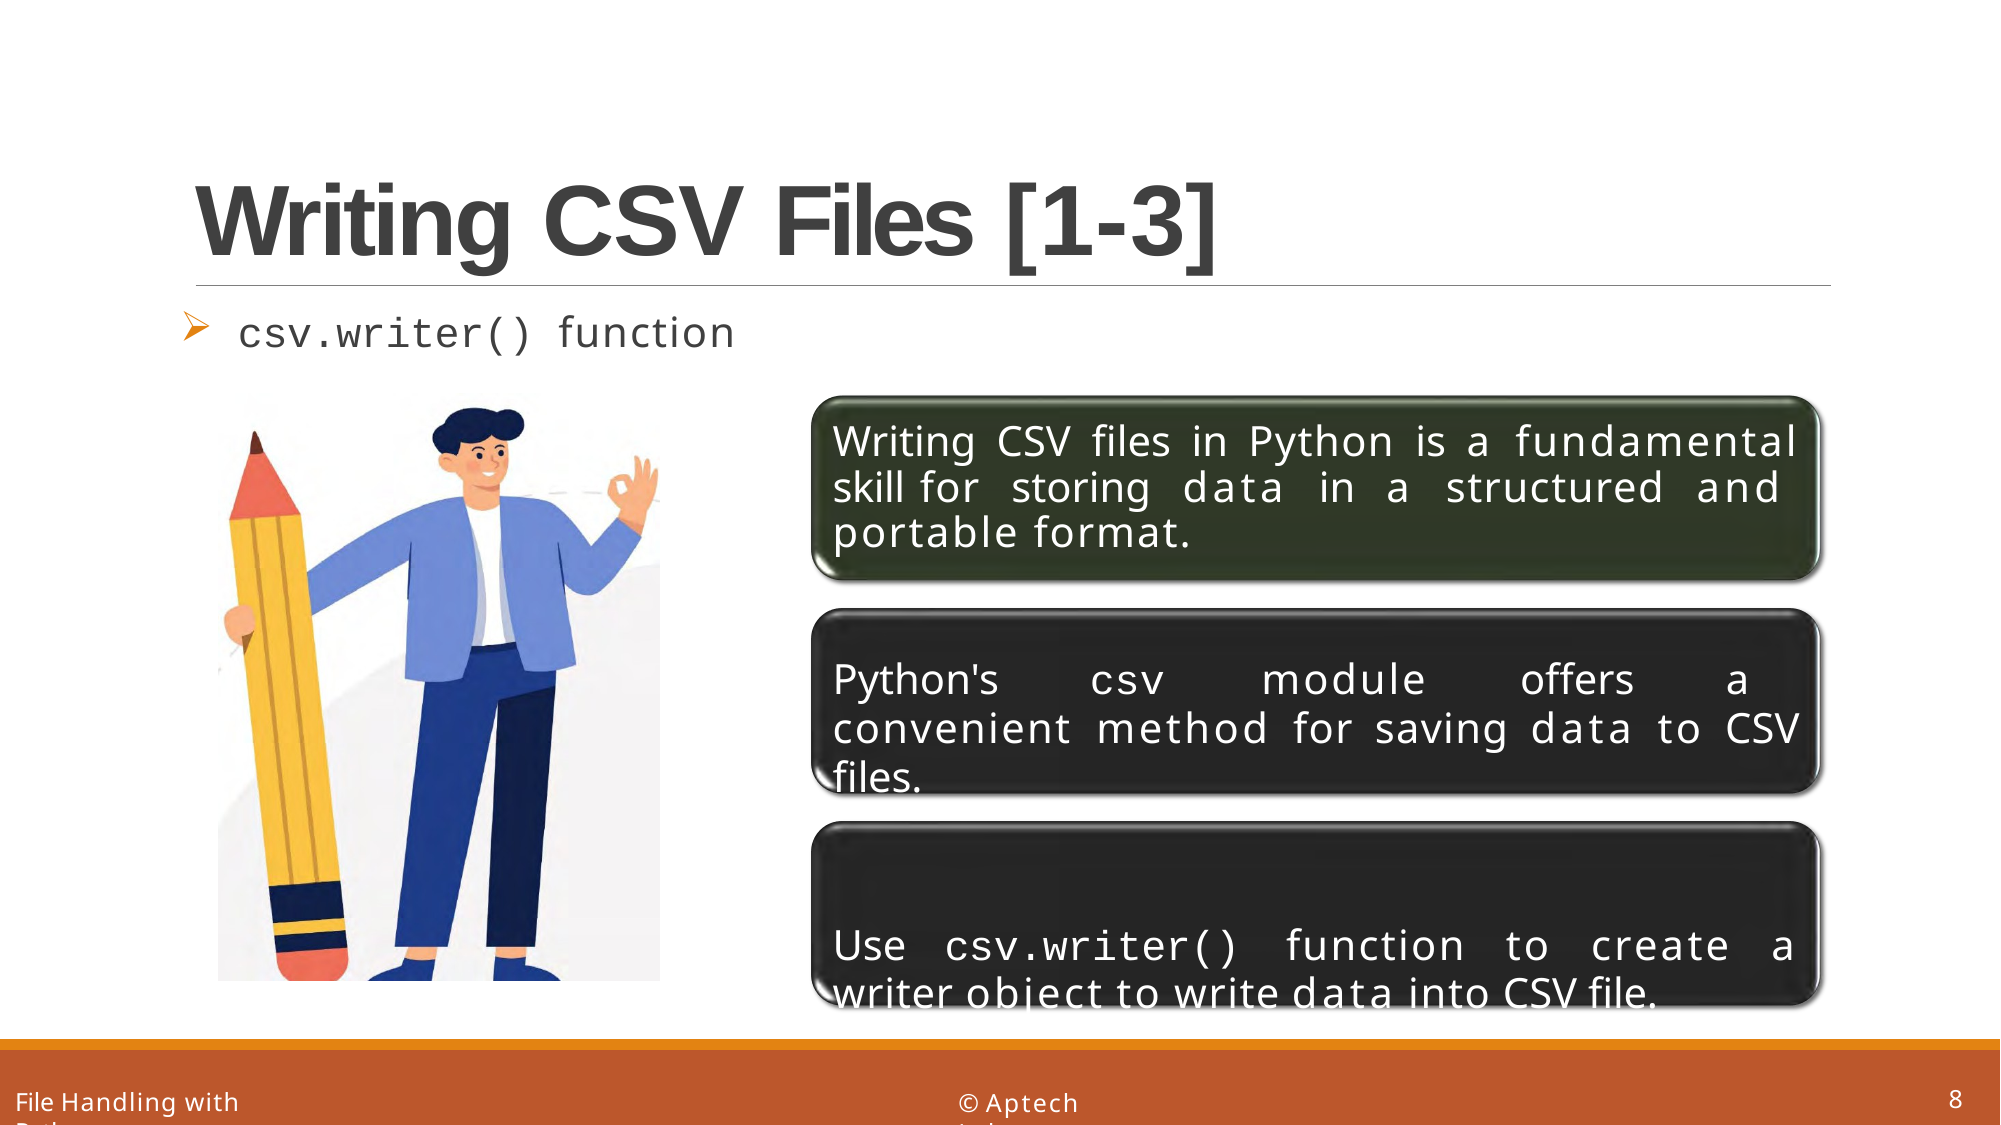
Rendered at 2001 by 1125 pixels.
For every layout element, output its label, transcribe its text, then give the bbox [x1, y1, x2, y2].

footer © Aptech Ltd [956, 1087, 1122, 1125]
title Writing CSV Files [1-3] [192, 51, 1781, 304]
picture [803, 392, 1834, 593]
picture [803, 604, 1834, 803]
slide_number 8 [1942, 1083, 1985, 1125]
picture [218, 393, 660, 981]
picture [803, 817, 1834, 1016]
text_box csv.writer() function Writing CSV files in Python is a fundamental skill for storing data in a structured and portable format. Python's csv module offers a convenient method for saving data to CSV files. Use csv.writer() function to create a writer object to write data into CSV file. [177, 304, 1801, 1018]
slide_number File Handling with Python [12, 1086, 319, 1125]
